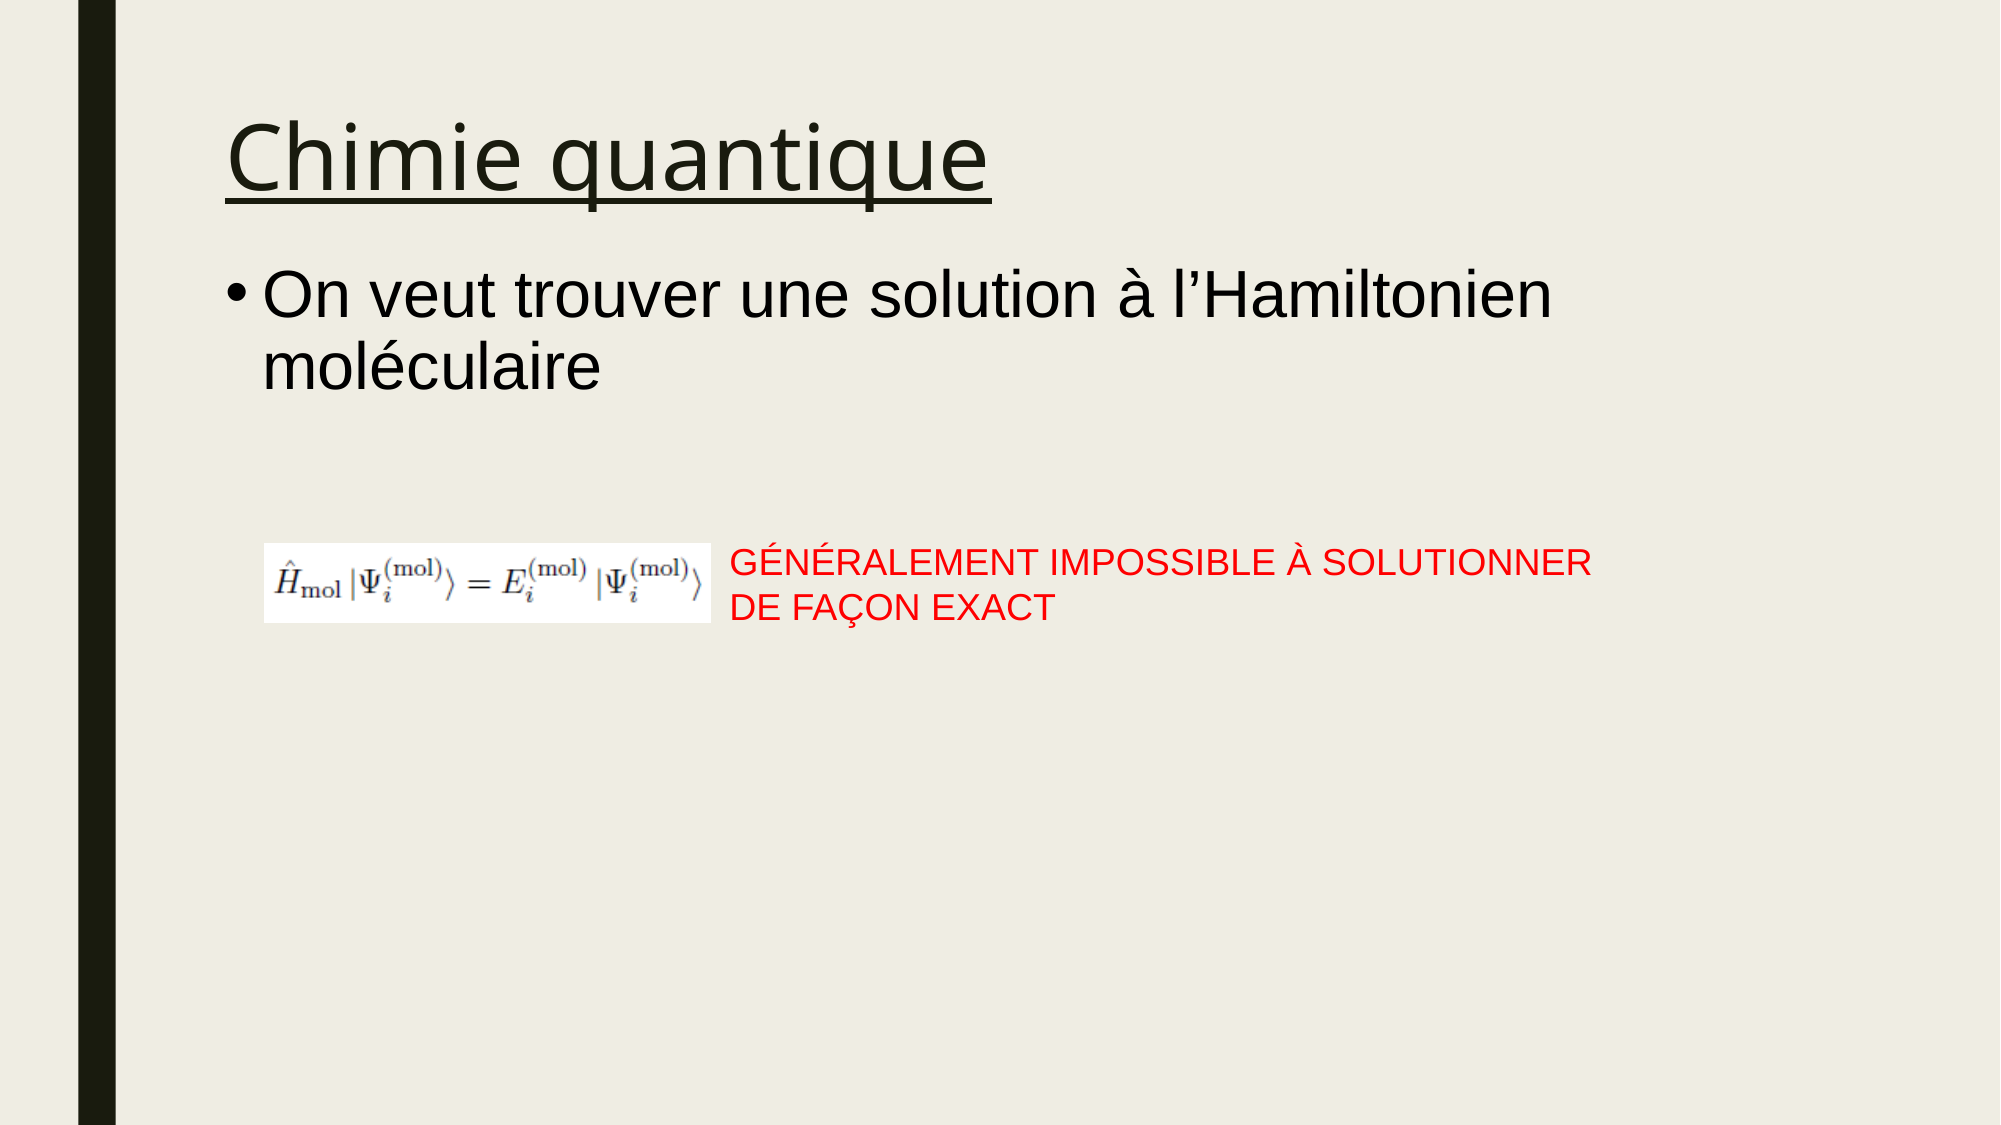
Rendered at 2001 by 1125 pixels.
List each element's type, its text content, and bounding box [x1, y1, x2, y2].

text_box Chimie quantique [225, 112, 1800, 226]
text_box GÉNÉRALEMENT IMPOSSIBLE À SOLUTIONNER DE FAÇON EXACT [714, 530, 1609, 635]
subtitle On veut trouver une solution à l’Hamiltonien moléculaire [225, 226, 1800, 437]
picture [264, 543, 711, 624]
